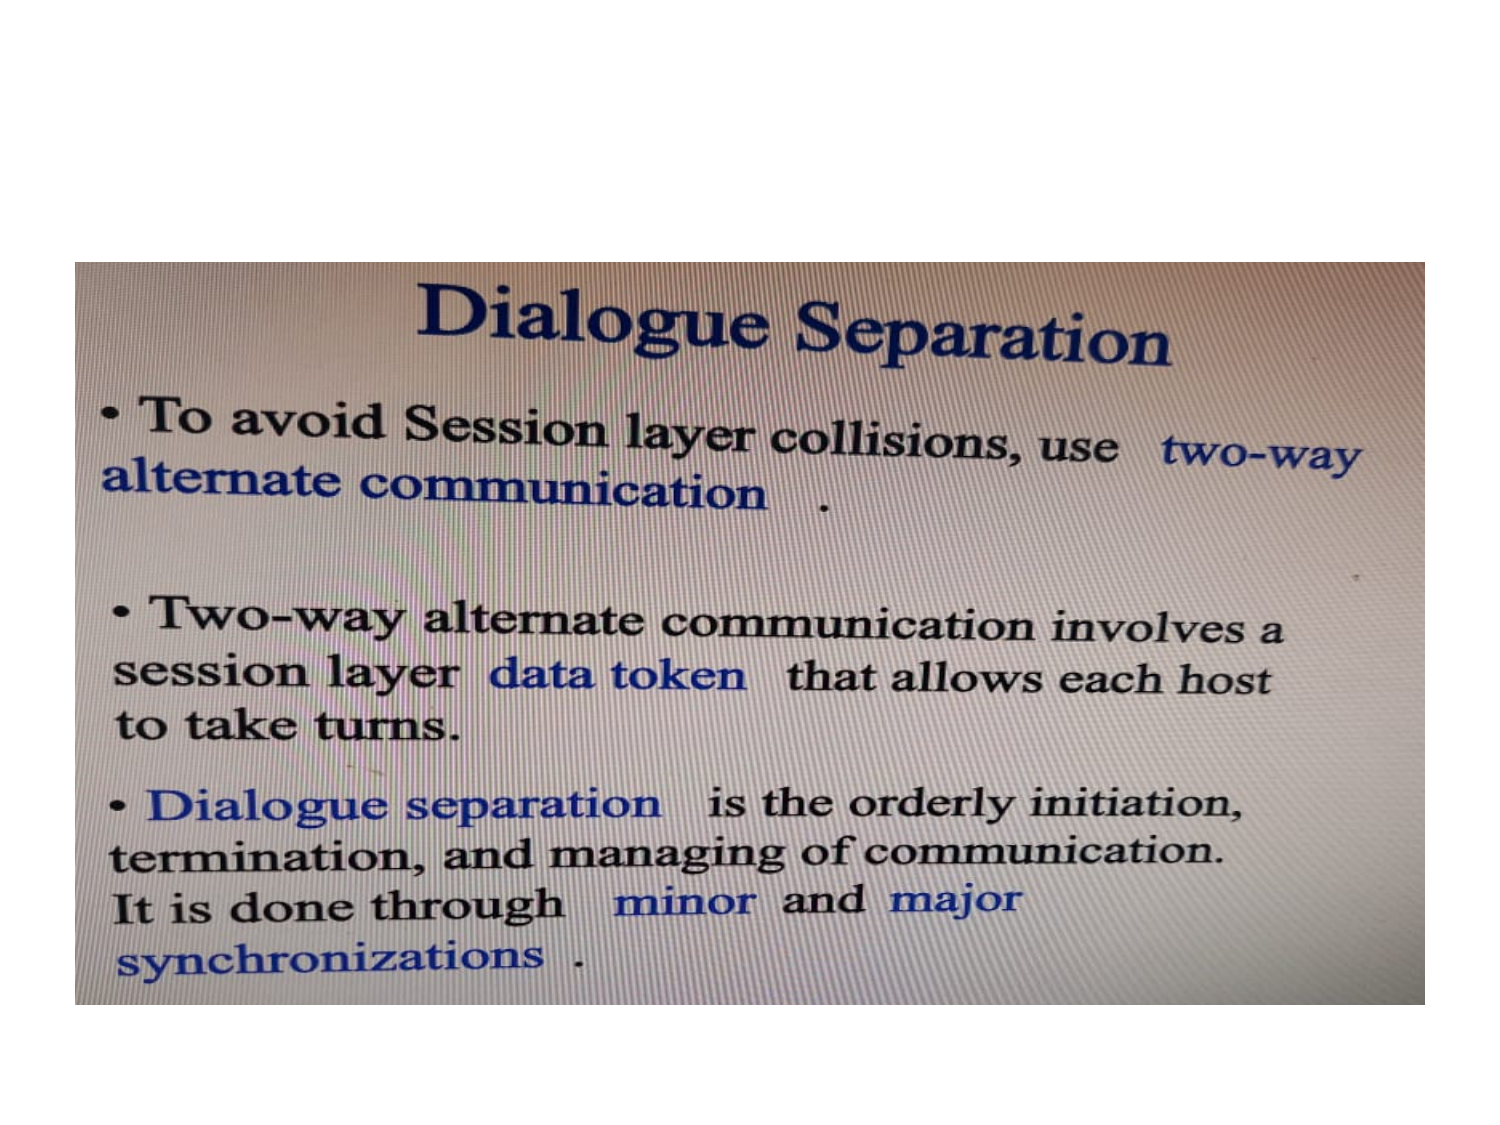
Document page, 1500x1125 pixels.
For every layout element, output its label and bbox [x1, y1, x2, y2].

list [74, 262, 1426, 1006]
